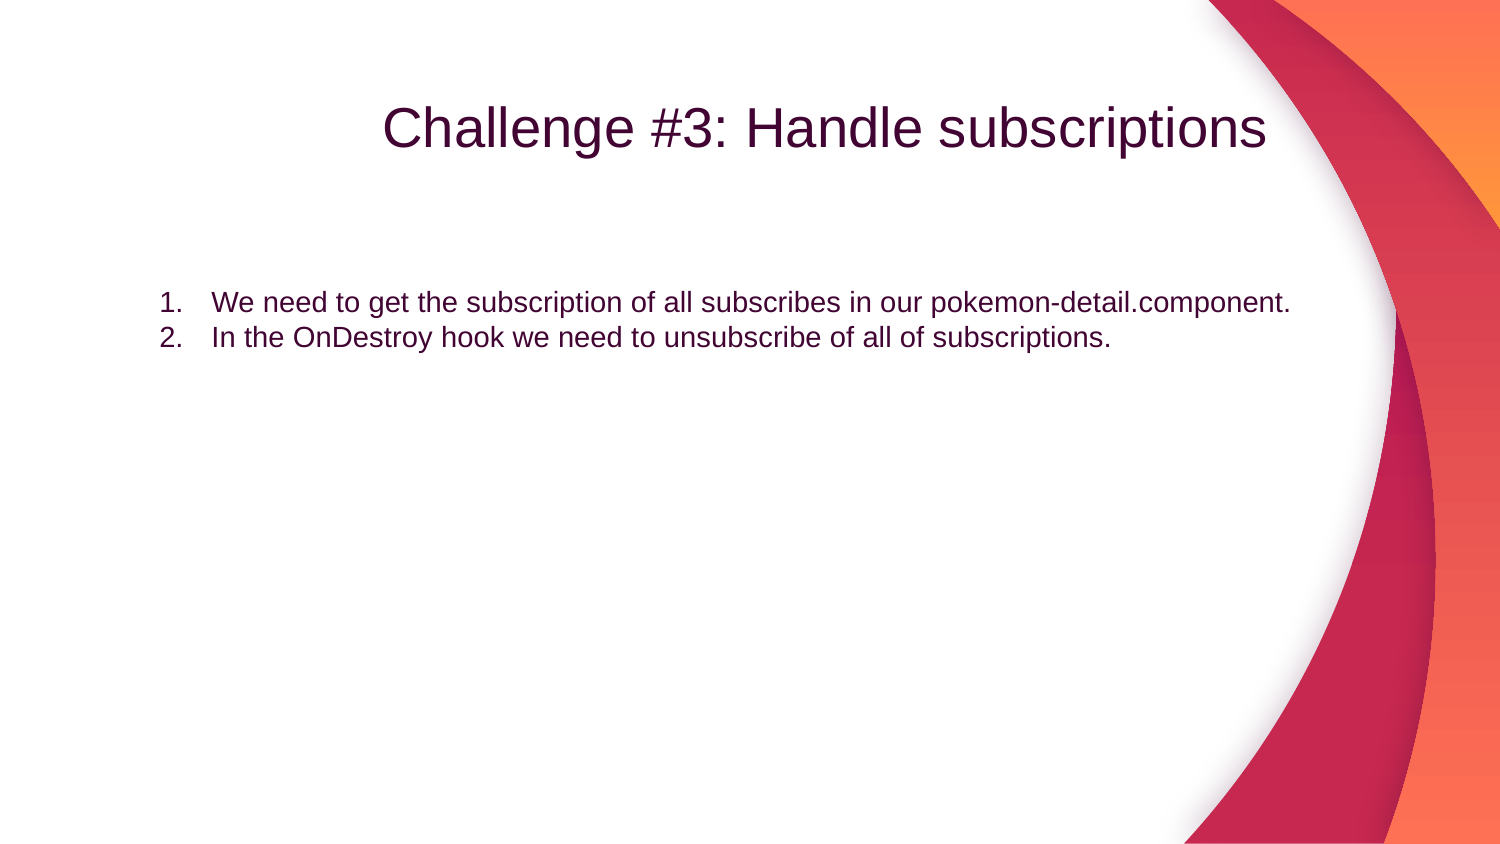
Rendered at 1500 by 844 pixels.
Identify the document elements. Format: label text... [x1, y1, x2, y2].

text_box Challenge #3: Handle subscriptions [182, 66, 1318, 160]
text_box We need to get the subscription of all subscribes in our pokemon-detail.component. In the OnDestroy hook we need to unsubscribe of all of subscriptions. [121, 268, 1379, 369]
